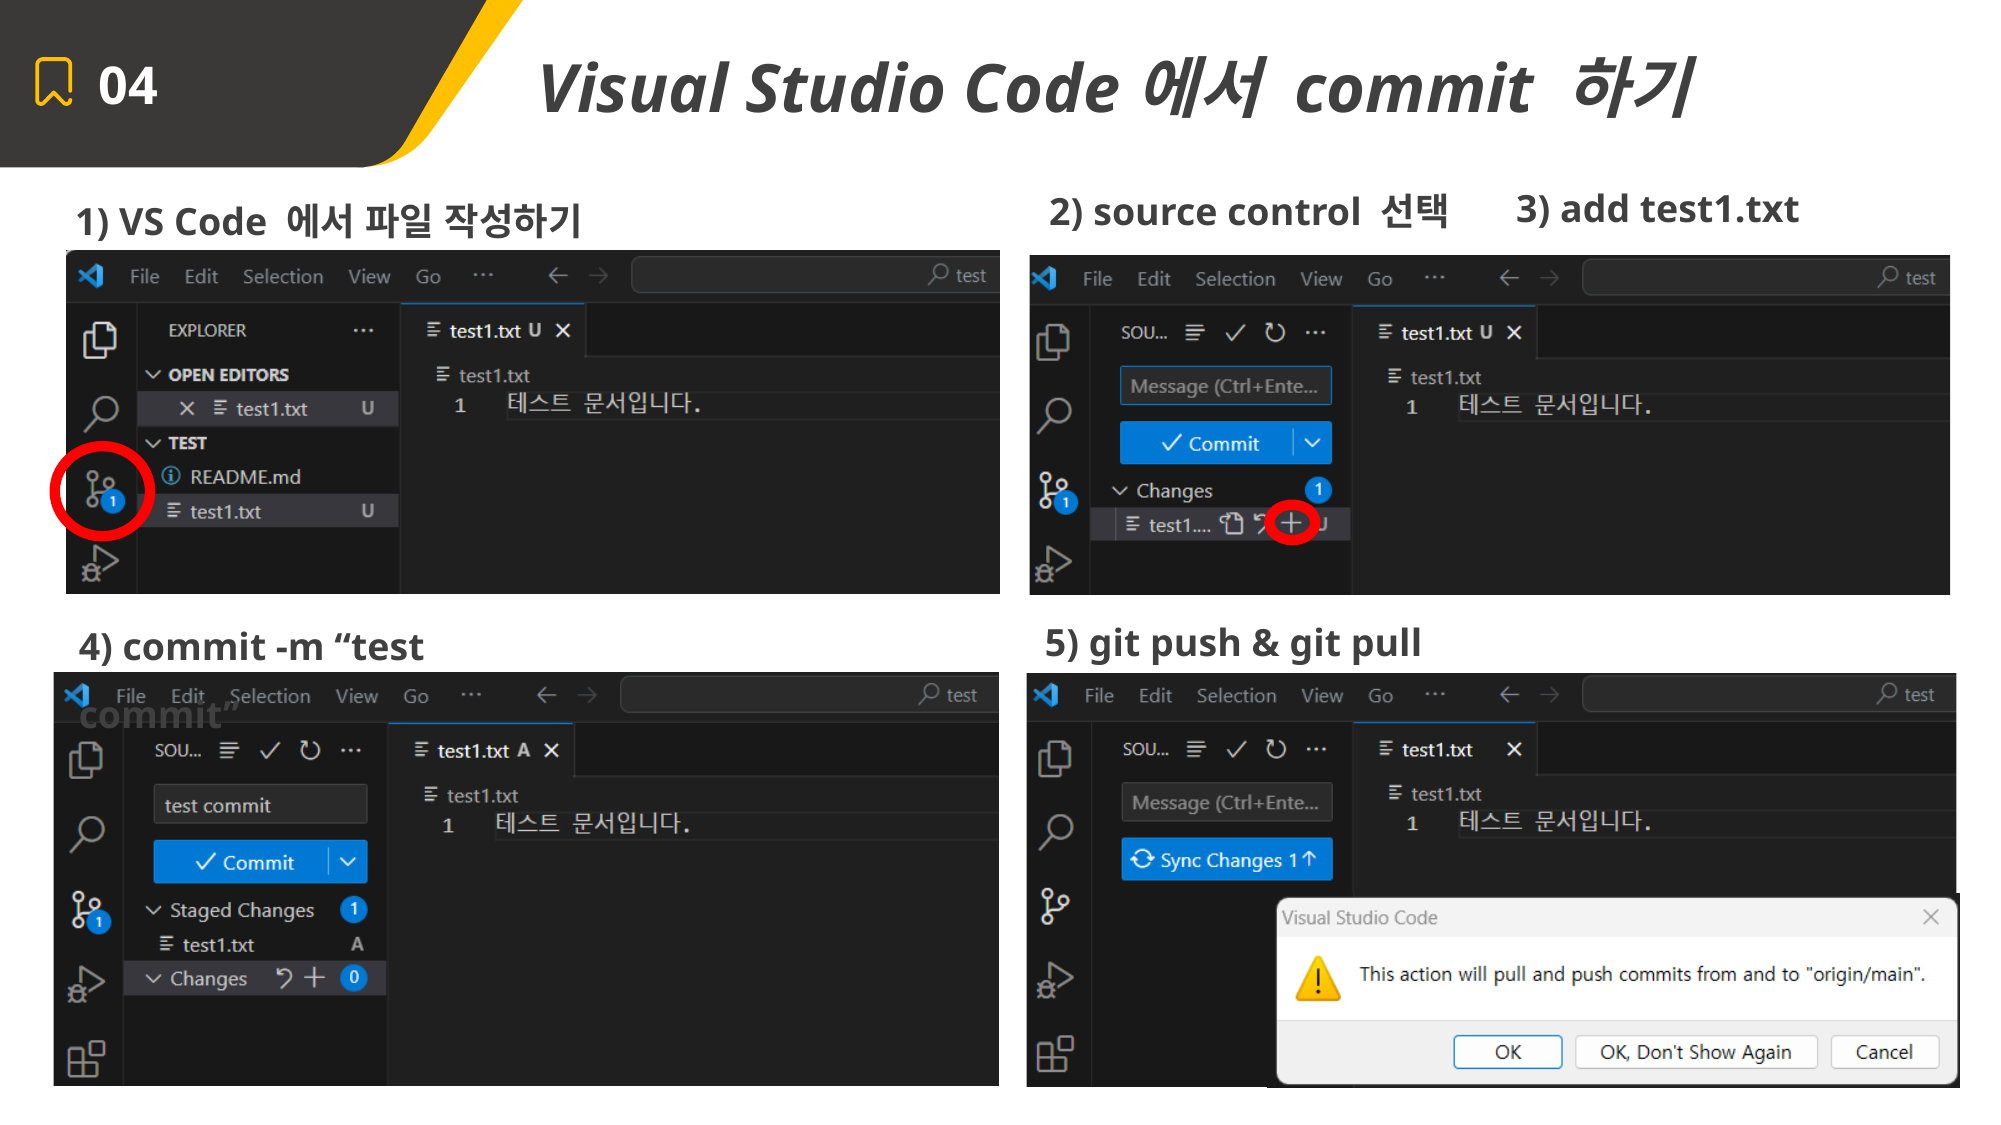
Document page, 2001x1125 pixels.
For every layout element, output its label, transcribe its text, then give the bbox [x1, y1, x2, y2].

text_box [53, 460, 66, 522]
text_box 1) VS Code 에서 파일 작성하기 [60, 167, 954, 251]
text_box 3) add test1.txt [1501, 155, 1945, 238]
text_box [365, 0, 488, 167]
text_box 5) git push & git pull [1030, 595, 1924, 672]
text_box [375, 0, 522, 167]
text_box Visual Studio Code에서 commit 하기 [522, 0, 2000, 134]
picture [53, 672, 999, 1086]
picture [1029, 255, 1951, 595]
text_box 4) commit -m “test commit” [63, 593, 611, 672]
text_box 2) source control 선택 [1034, 158, 1928, 241]
text_box 04 [0, 0, 365, 169]
text_box [35, 57, 73, 106]
picture [1026, 673, 1960, 1088]
picture [66, 250, 1001, 594]
